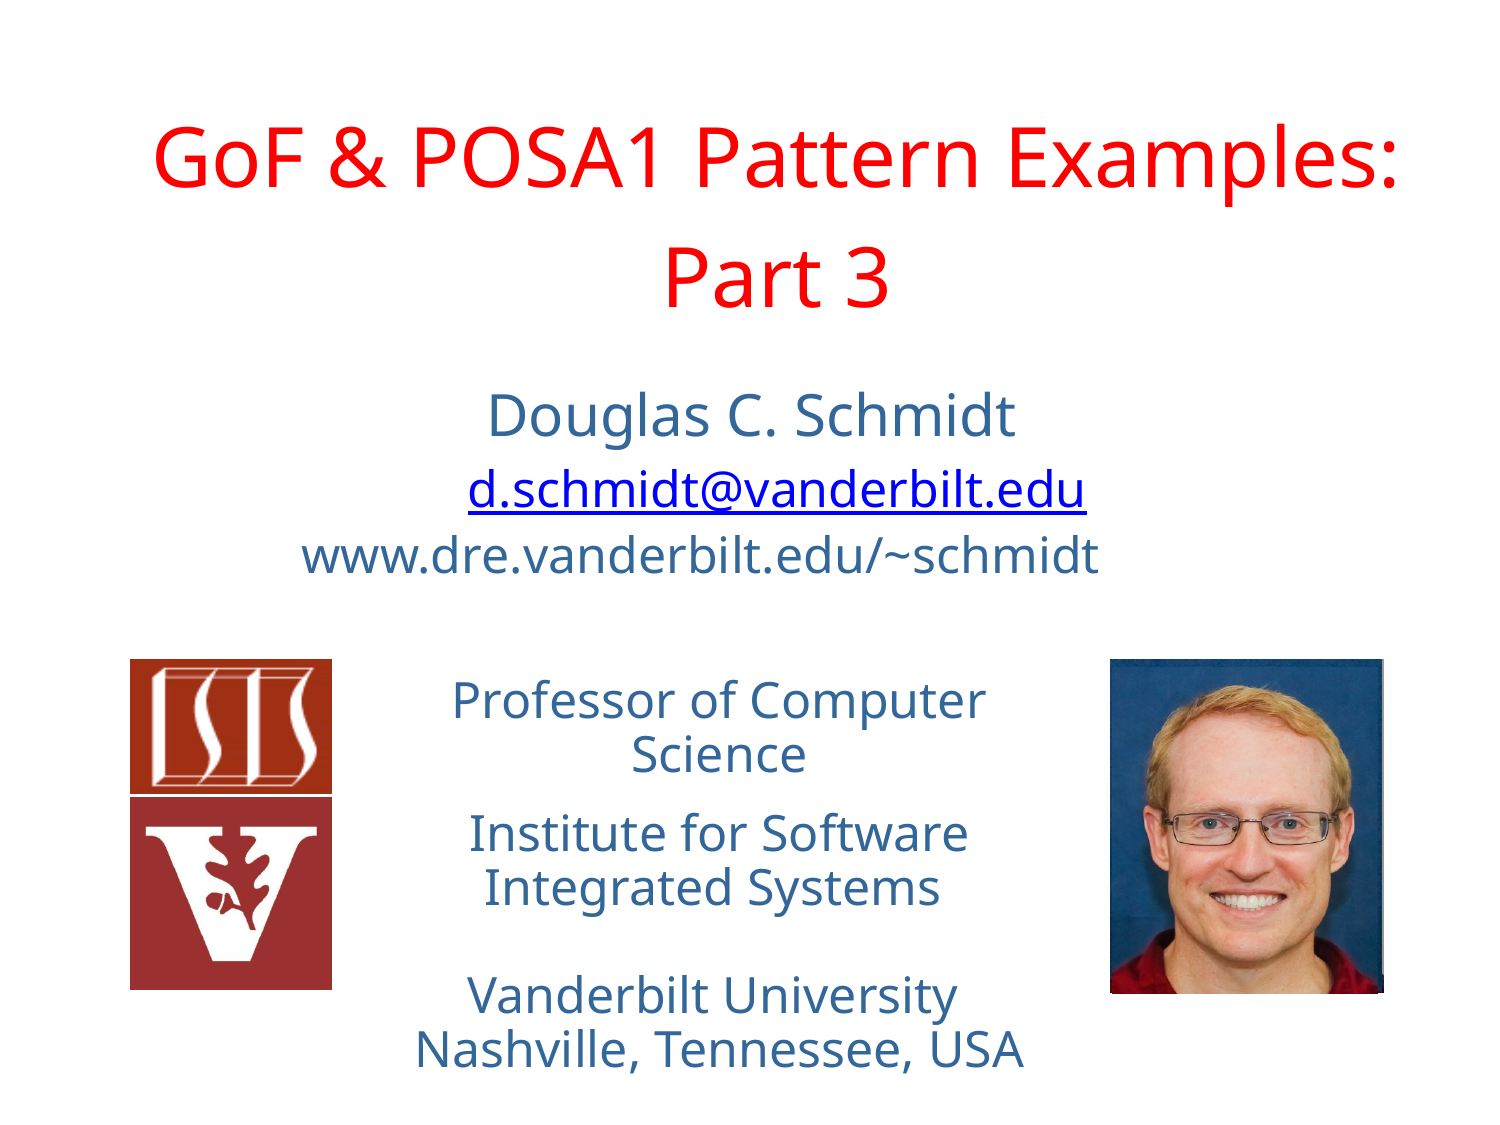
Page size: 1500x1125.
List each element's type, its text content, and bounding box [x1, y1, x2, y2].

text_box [129, 659, 332, 991]
text_box Douglas C. Schmidt d.schmidt@vanderbilt.edu www.dre.vanderbilt.edu/~schmidt [146, 378, 1357, 592]
text_box Professor of Computer Science Institute for Software Integrated Systems Vanderbilt University Nashville, Tennessee, USA [381, 668, 1058, 1086]
picture [1110, 659, 1384, 995]
text_box GoF & POSA1 Pattern Examples: Part 3 [98, 69, 1455, 340]
